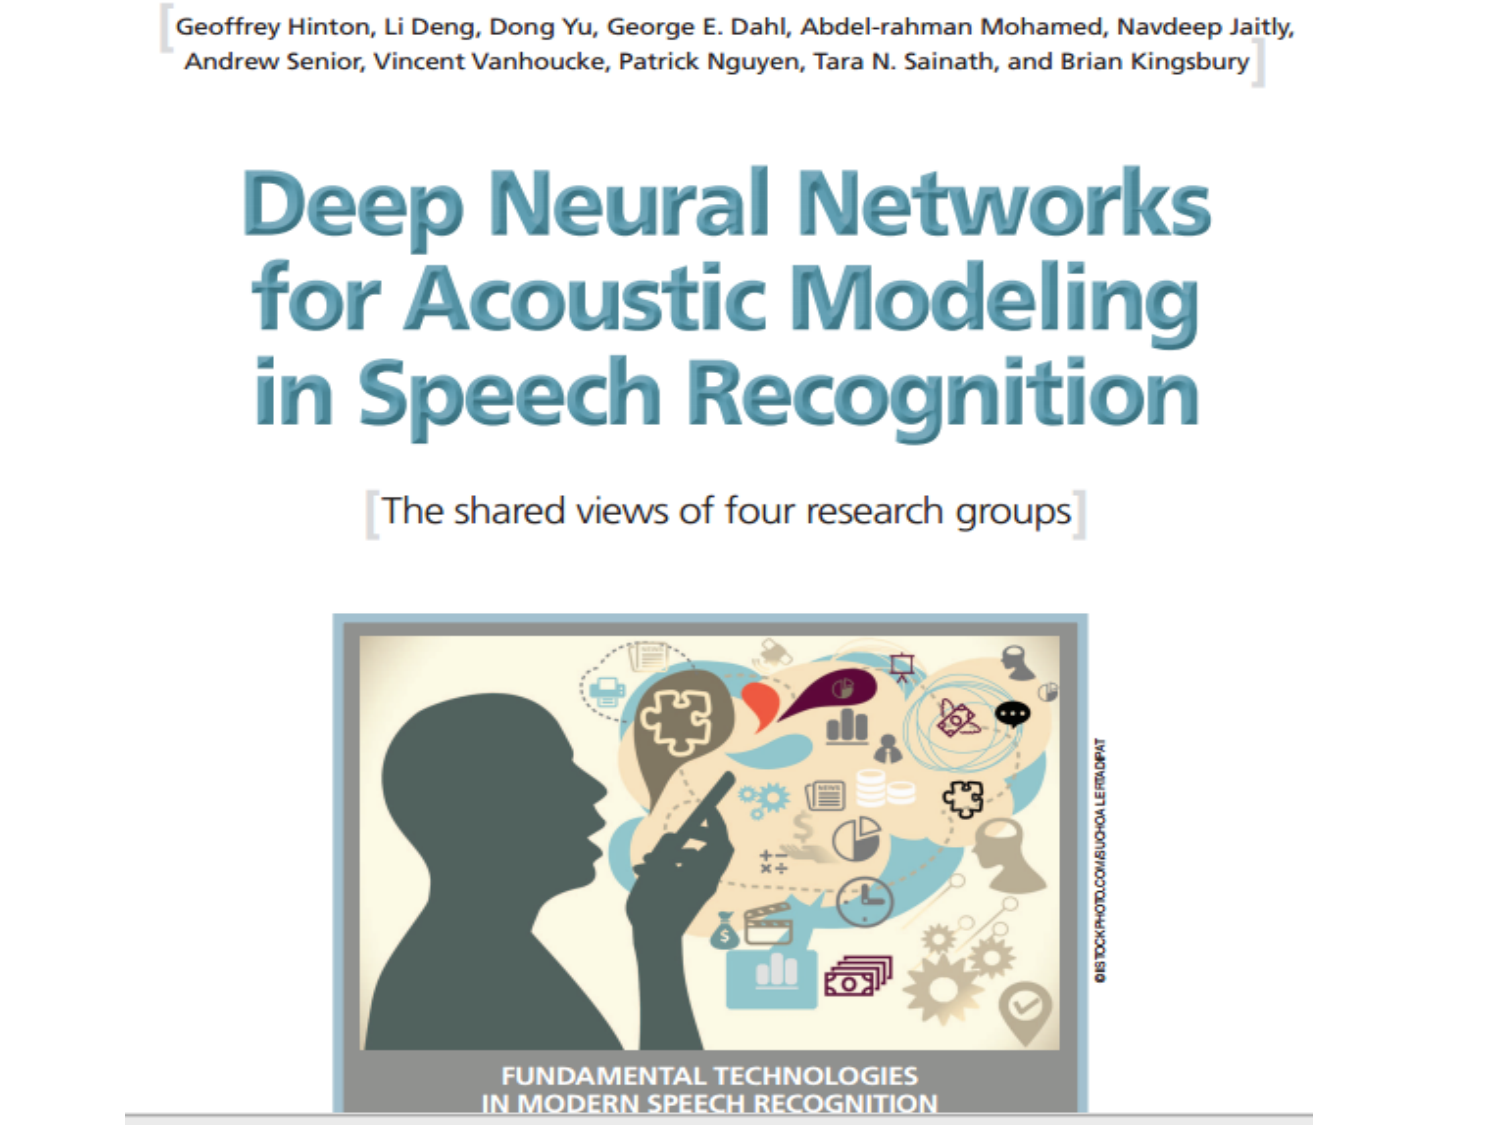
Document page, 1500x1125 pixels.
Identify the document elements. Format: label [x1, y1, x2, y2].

picture [124, 1, 1313, 1125]
